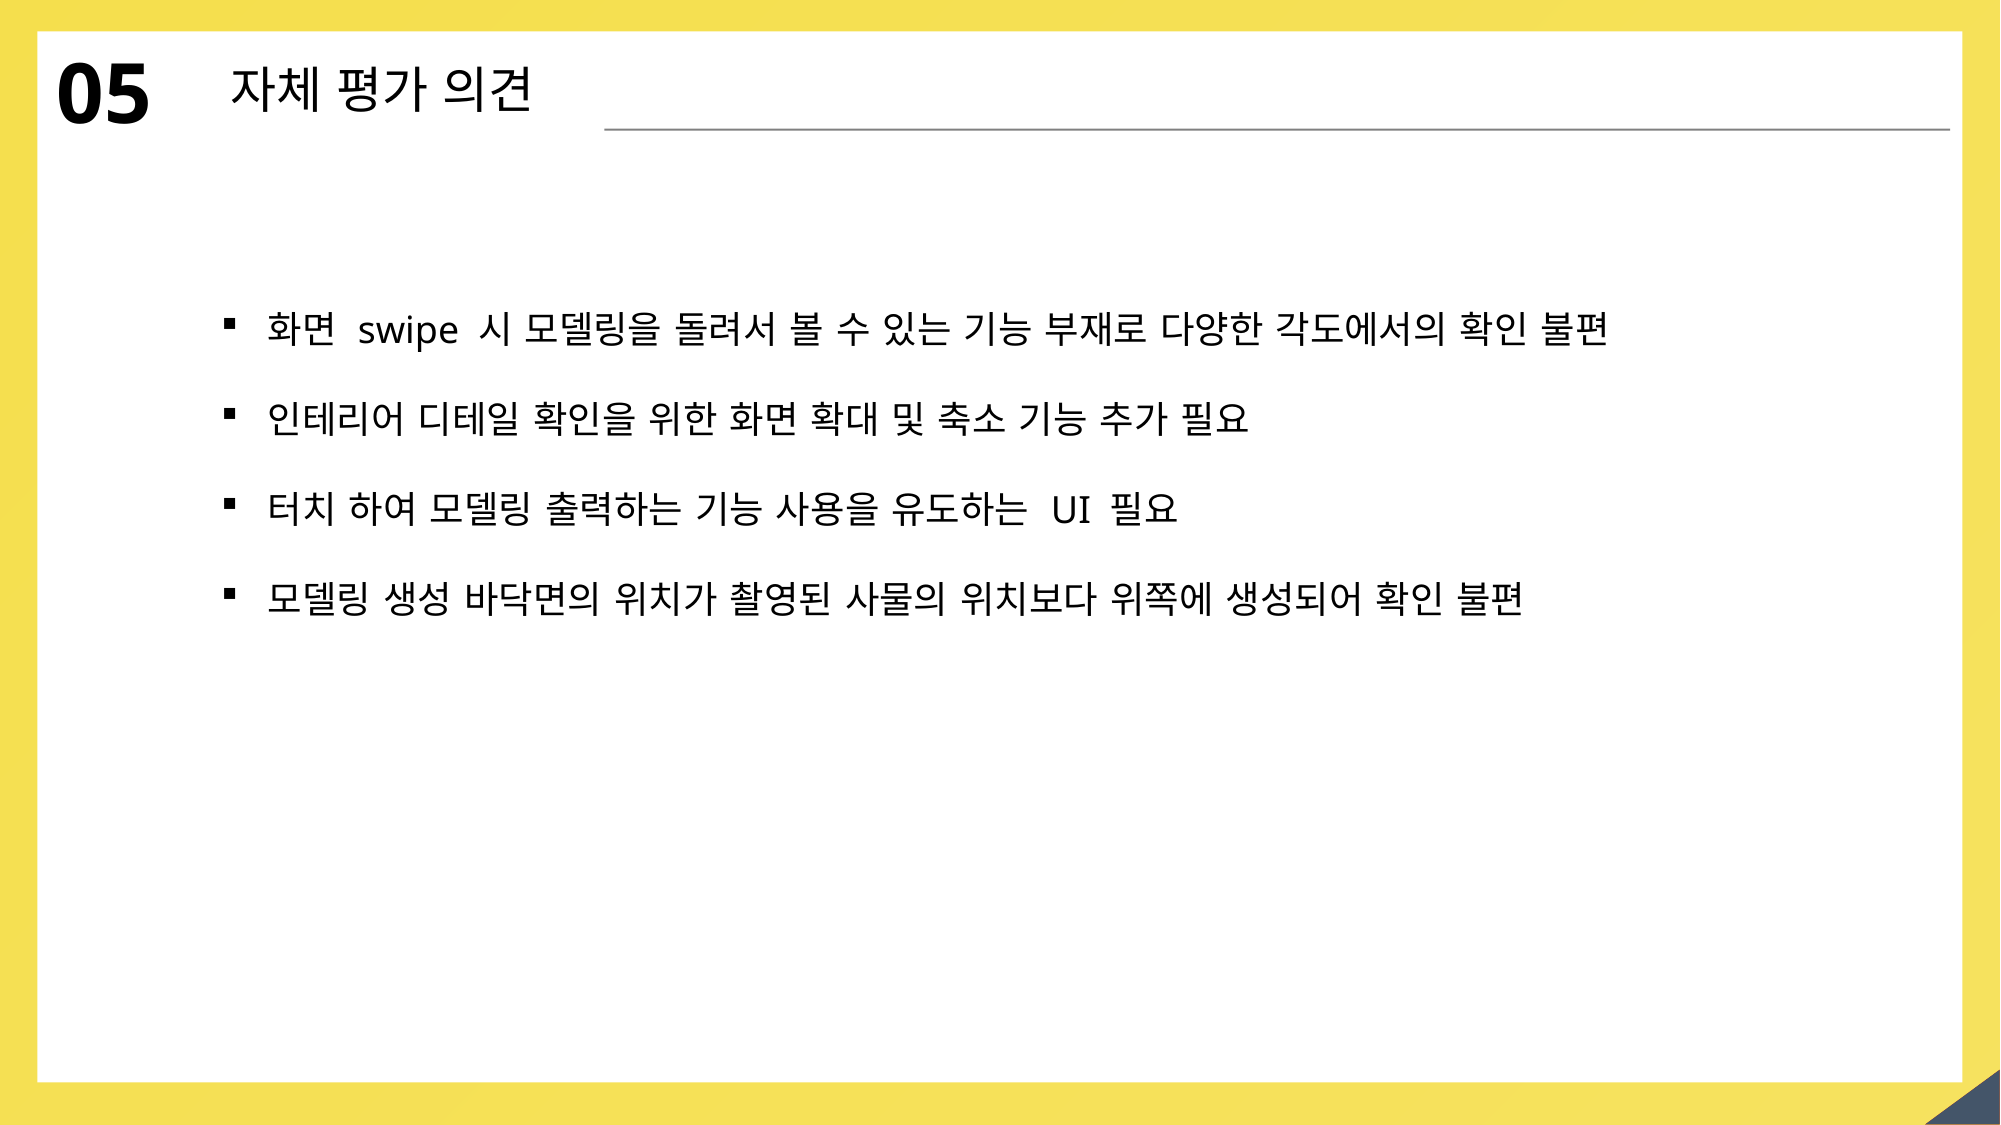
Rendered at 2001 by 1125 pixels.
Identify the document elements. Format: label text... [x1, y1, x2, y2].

text_box [35, 29, 1964, 1085]
text_box 자체 평가 의견 [215, 51, 550, 127]
text_box 05 [41, 32, 233, 148]
text_box 화면 swipe 시 모델링을 돌려서 볼 수 있는 기능 부재로 다양한 각도에서의 확인 불편 인테리어 디테일 확인을 위한 화면 확대 및 축소 기능 추가 필요 터치 하여 모델링 출력하는 기능 사용을 유도하는 UI 필요 모델링 생성 바닥면의 위치가 촬영된 사물의 위치보다 위쪽에 생성되어 확인 불편 [206, 253, 1794, 766]
